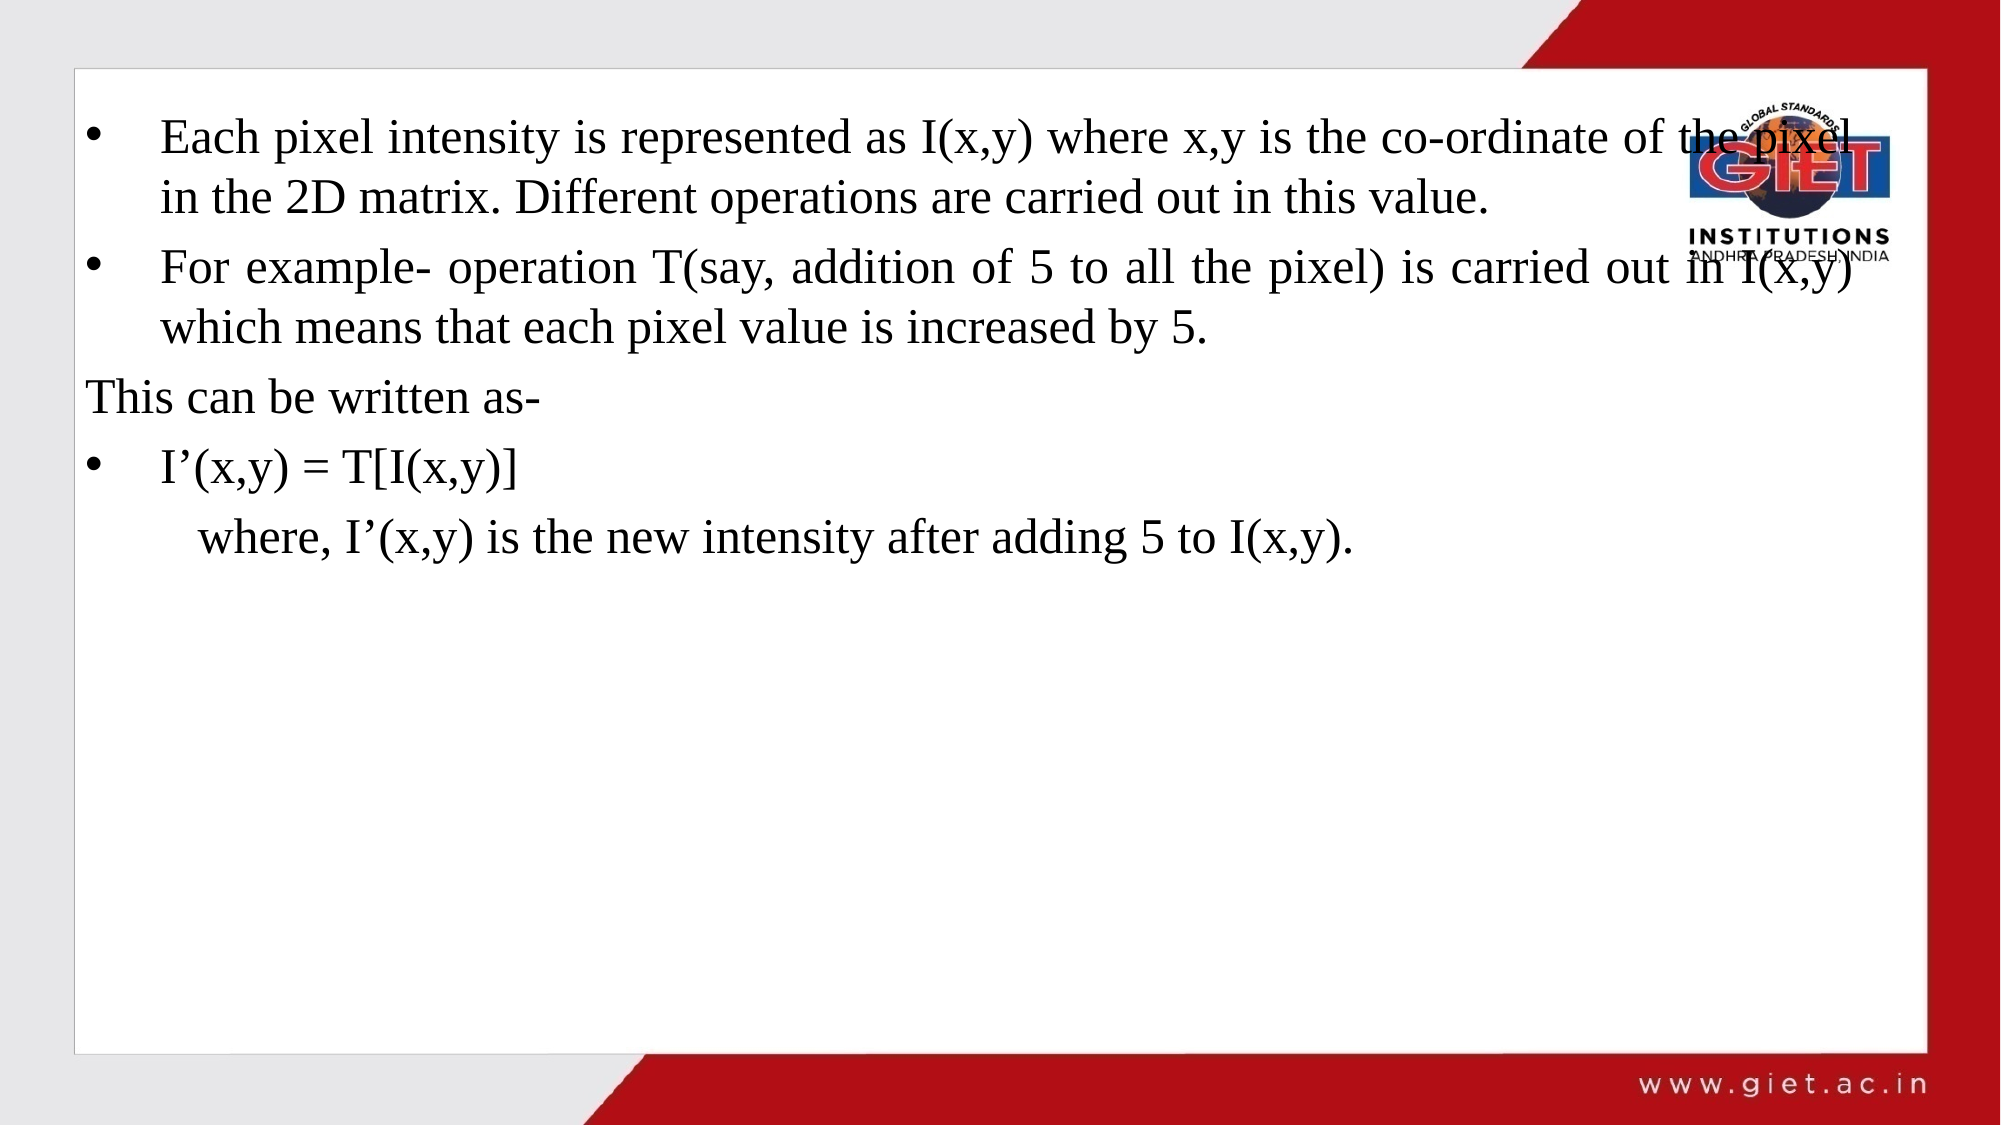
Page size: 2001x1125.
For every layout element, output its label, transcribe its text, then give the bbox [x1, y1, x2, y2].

list Each pixel intensity is represented as I(x,y) where x,y is the co-ordinate of the pixel in the 2D matrix. Different operations are carried out in this value. For example- operation T(say, addition of 5 to all the pixel) is carried out in I(x,y) which means that each pixel value is increased by 5. This can be written as- I’(x,y) = T[I(x,y)] where, I’(x,y) is the new intensity after adding 5 to I(x,y). [70, 96, 1871, 839]
picture [0, 0, 2001, 1125]
